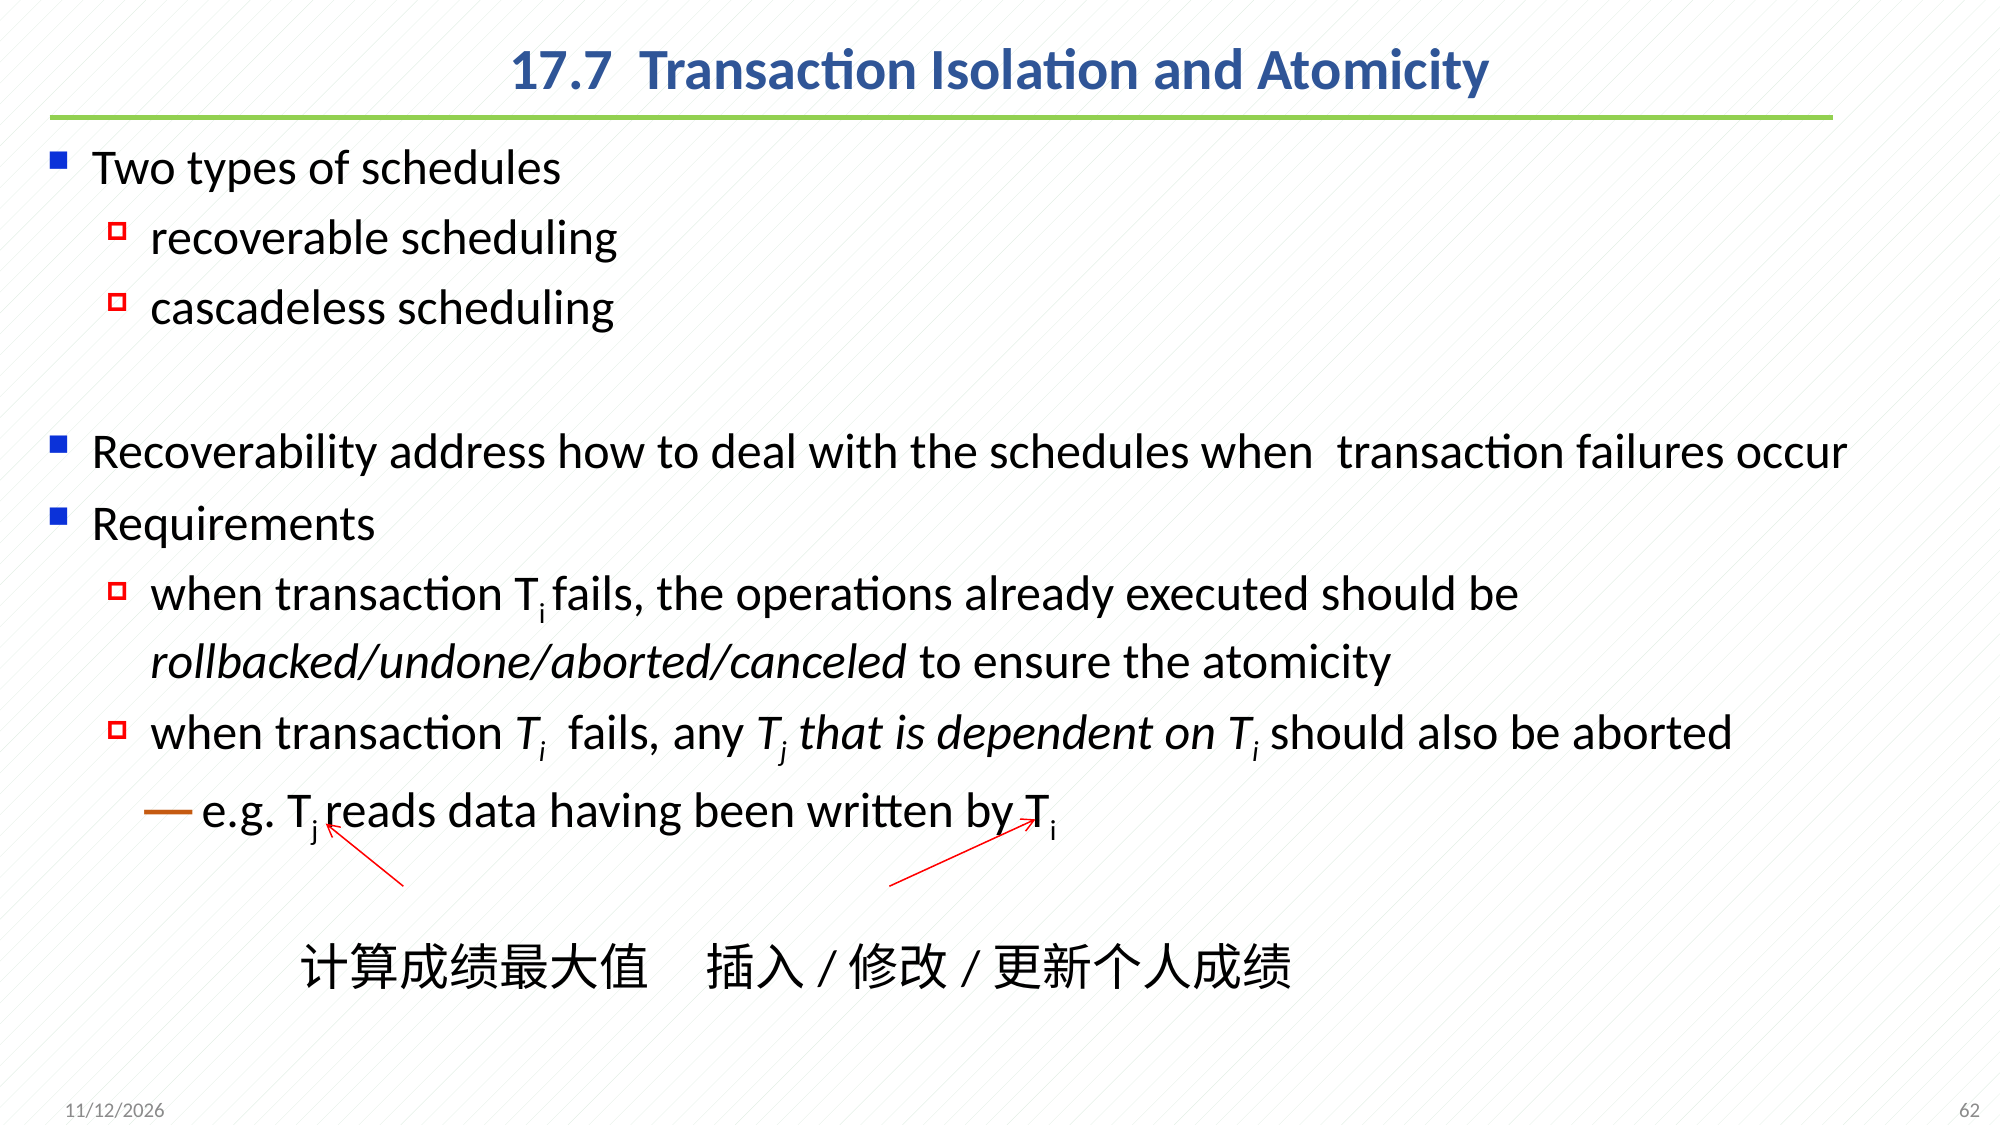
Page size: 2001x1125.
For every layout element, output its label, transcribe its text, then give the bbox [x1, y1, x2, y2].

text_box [325, 823, 404, 887]
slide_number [49, 1079, 500, 1125]
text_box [889, 819, 1036, 887]
list Two types of schedules recoverable scheduling cascadeless scheduling Recoverability address how to deal with the schedules when transaction failures occur Requirements when transaction Ti fails, the operations already executed should be rollbacked/undone/aborted/canceled to ensure the atomicity when transaction Ti fails, any Tj that is dependent on Ti should also be aborted e.g. Tj reads data having been written by Ti 计算成绩最大值 插入/修改/更新个人成绩 [32, 126, 1974, 1081]
slide_number 62 [1545, 1079, 1996, 1125]
title 17.7 Transaction Isolation and Atomicity [50, 13, 1949, 126]
